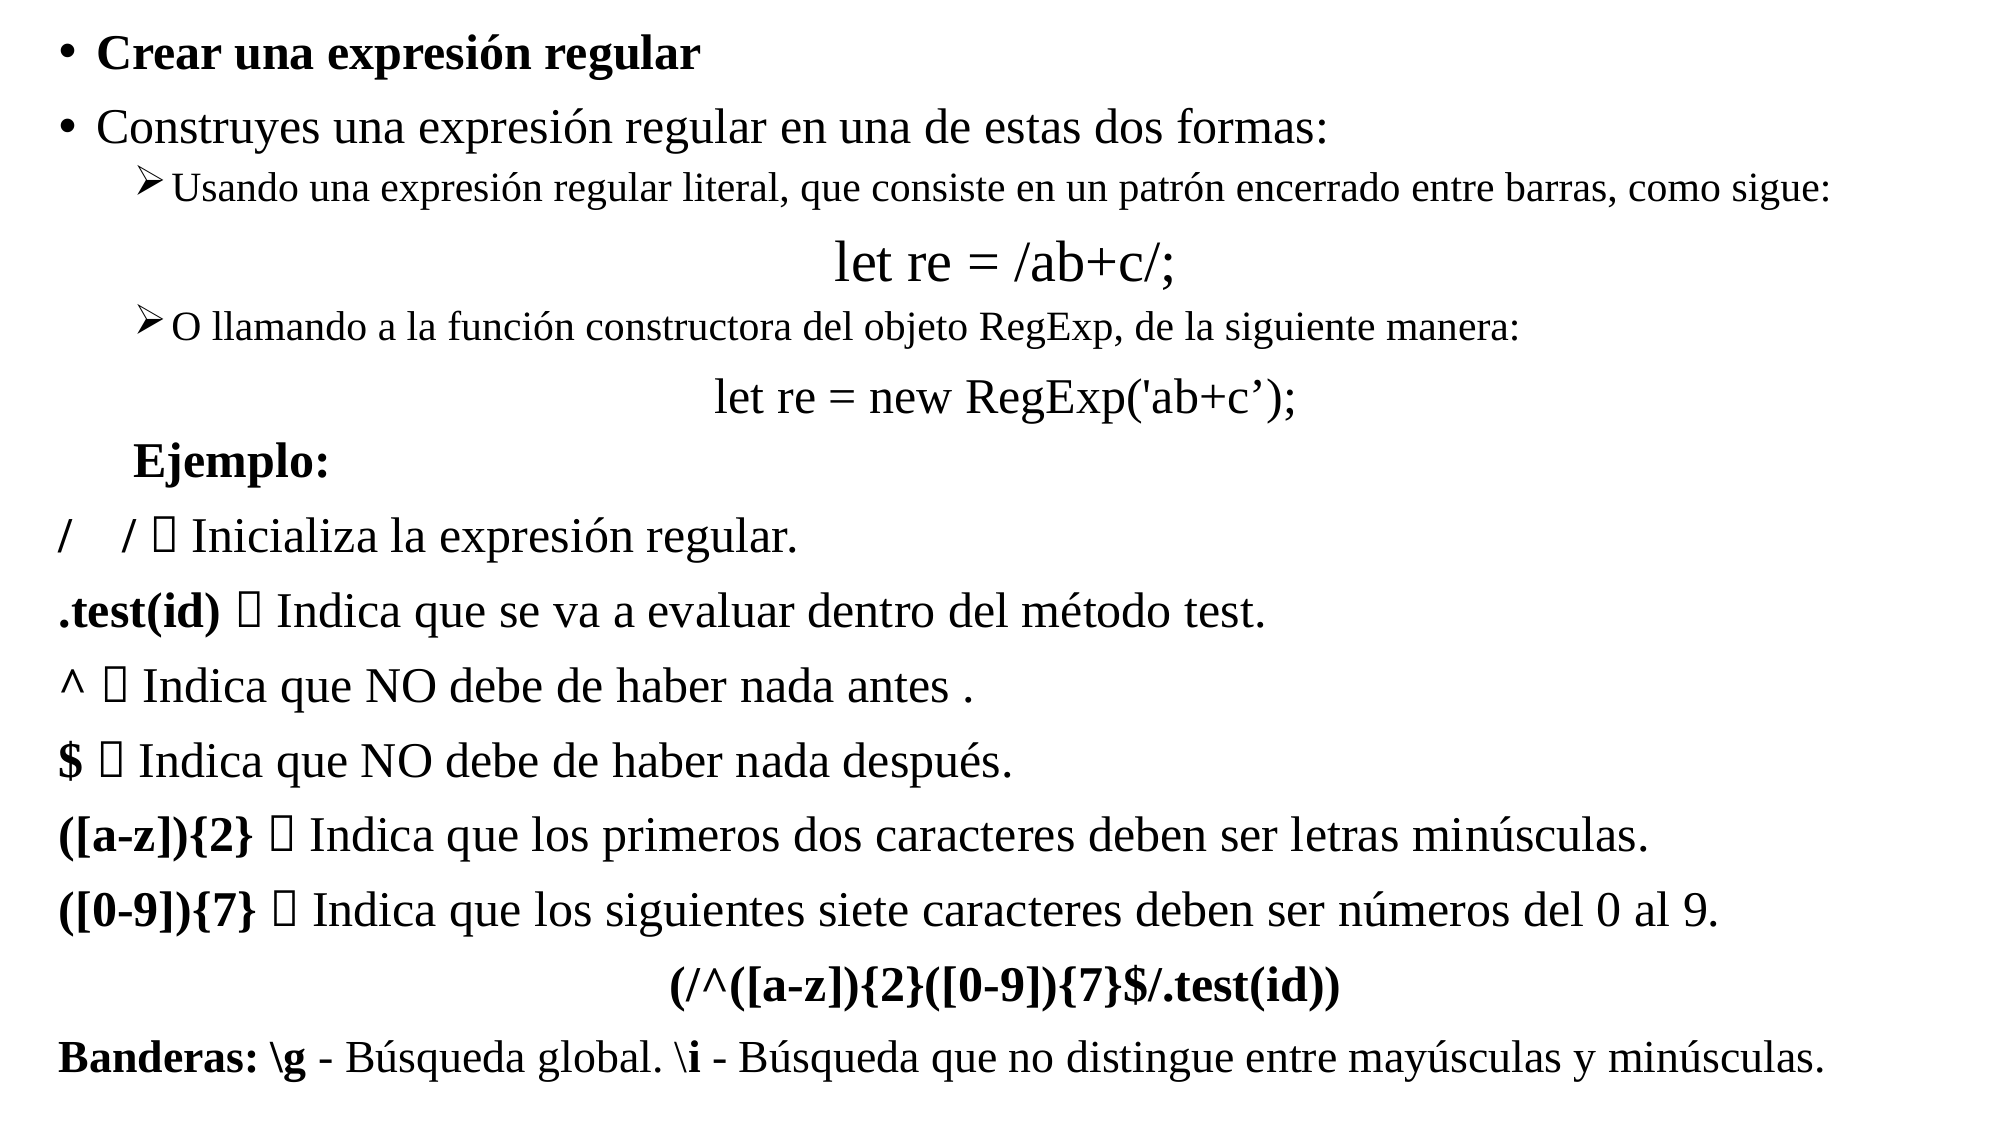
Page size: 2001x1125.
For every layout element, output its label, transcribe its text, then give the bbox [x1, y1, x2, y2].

list Crear una expresión regular Construyes una expresión regular en una de estas dos formas: Usando una expresión regular literal, que consiste en un patrón encerrado entre barras, como sigue: let re = /ab+c/; O llamando a la función constructora del objeto RegExp, de la siguiente manera: let re = new RegExp('ab+c’); Ejemplo: / /  Inicializa la expresión regular. .test(id)  Indica que se va a evaluar dentro del método test. ^  Indica que NO debe de haber nada antes . $  Indica que NO debe de haber nada después. ([a-z]){2}  Indica que los primeros dos caracteres deben ser letras minúsculas. ([0-9]){7}  Indica que los siguientes siete caracteres deben ser números del 0 al 9. (/^([a-z]){2}([0-9]){7}$/.test(id)) Banderas: \g - Búsqueda global. \i - Búsqueda que no distingue entre mayúsculas y minúsculas. [43, 18, 1969, 1125]
